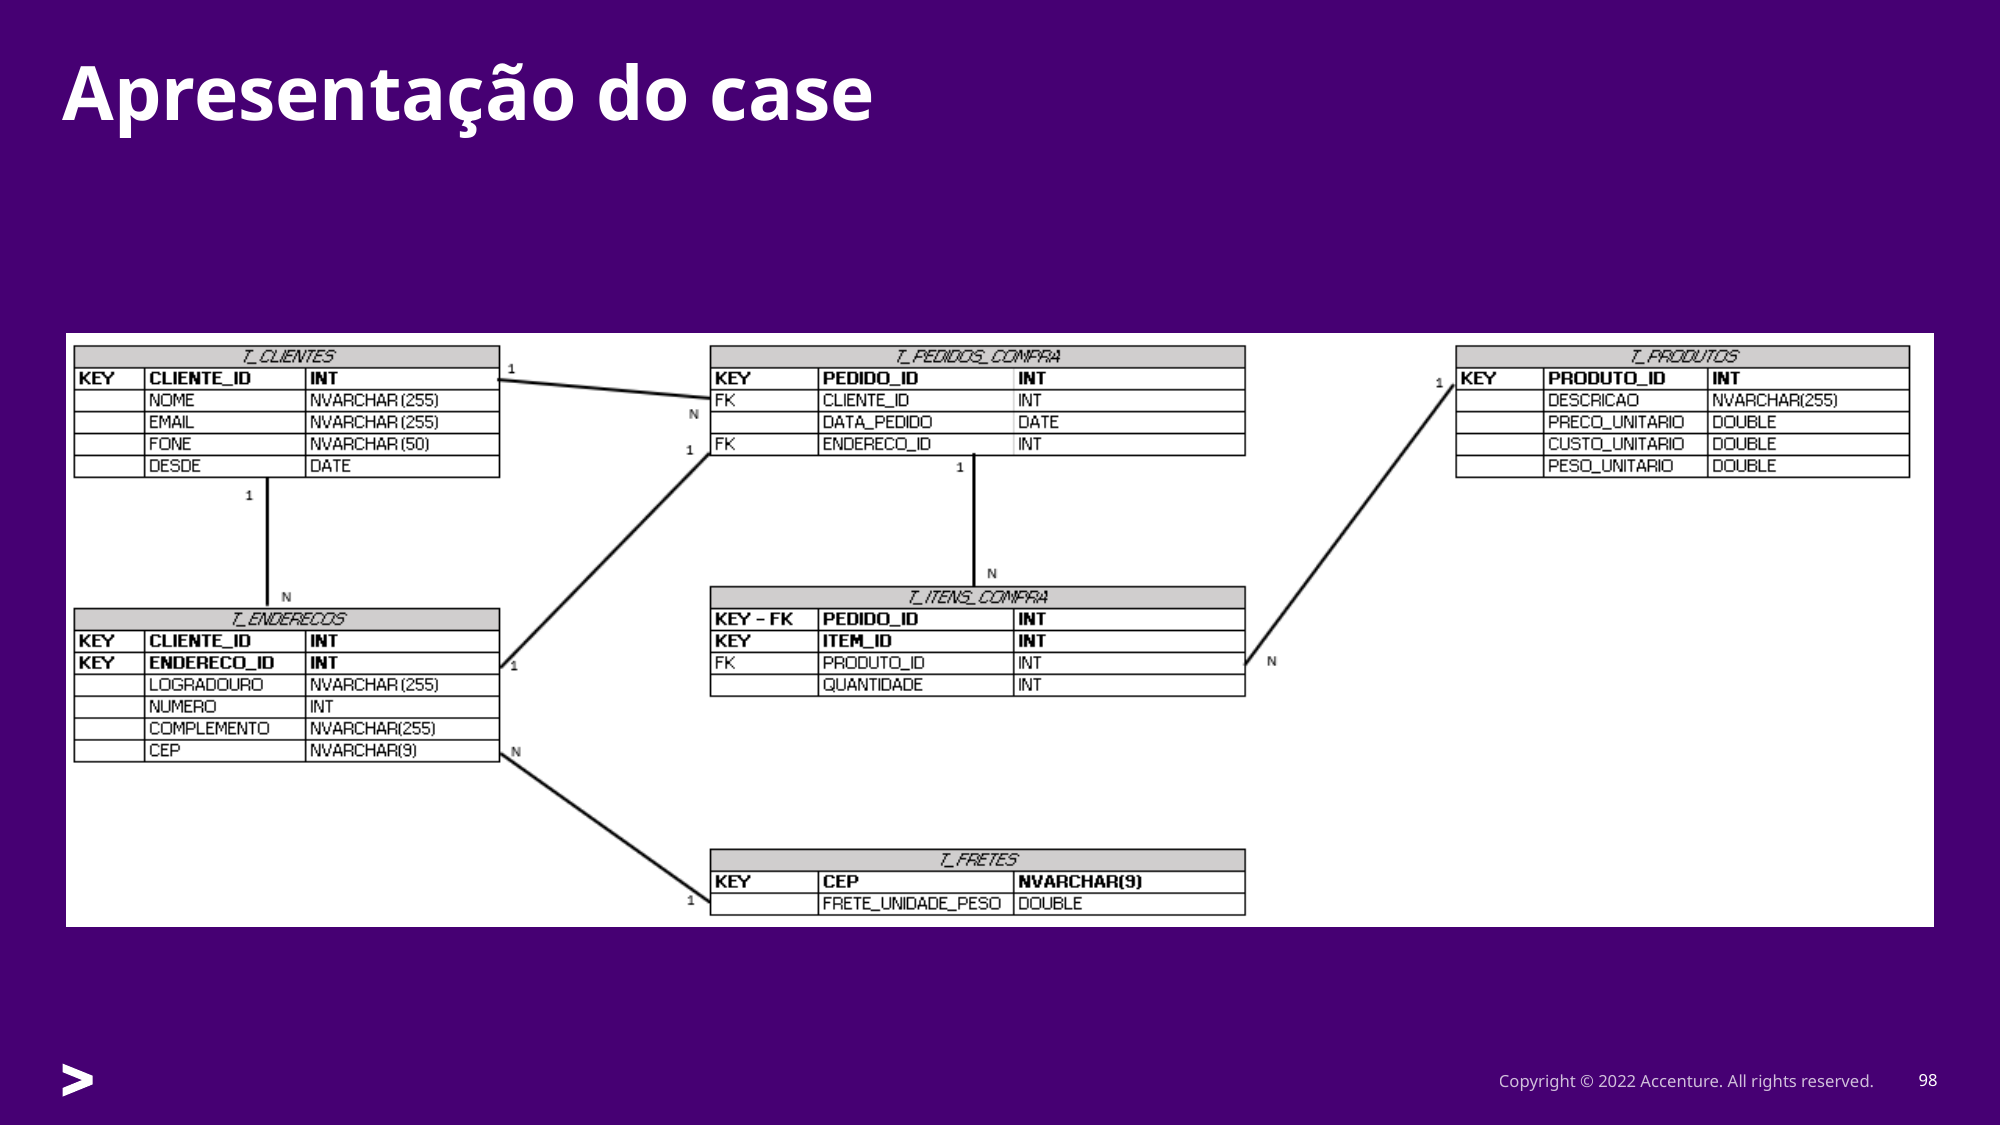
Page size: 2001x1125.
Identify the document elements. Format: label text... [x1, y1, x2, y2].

title Apresentação do case [62, 62, 1938, 225]
slide_number 98 [1883, 1064, 1938, 1098]
footer Copyright © 2022 Accenture. All rights reserved. [1200, 1064, 1875, 1097]
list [66, 333, 1934, 927]
